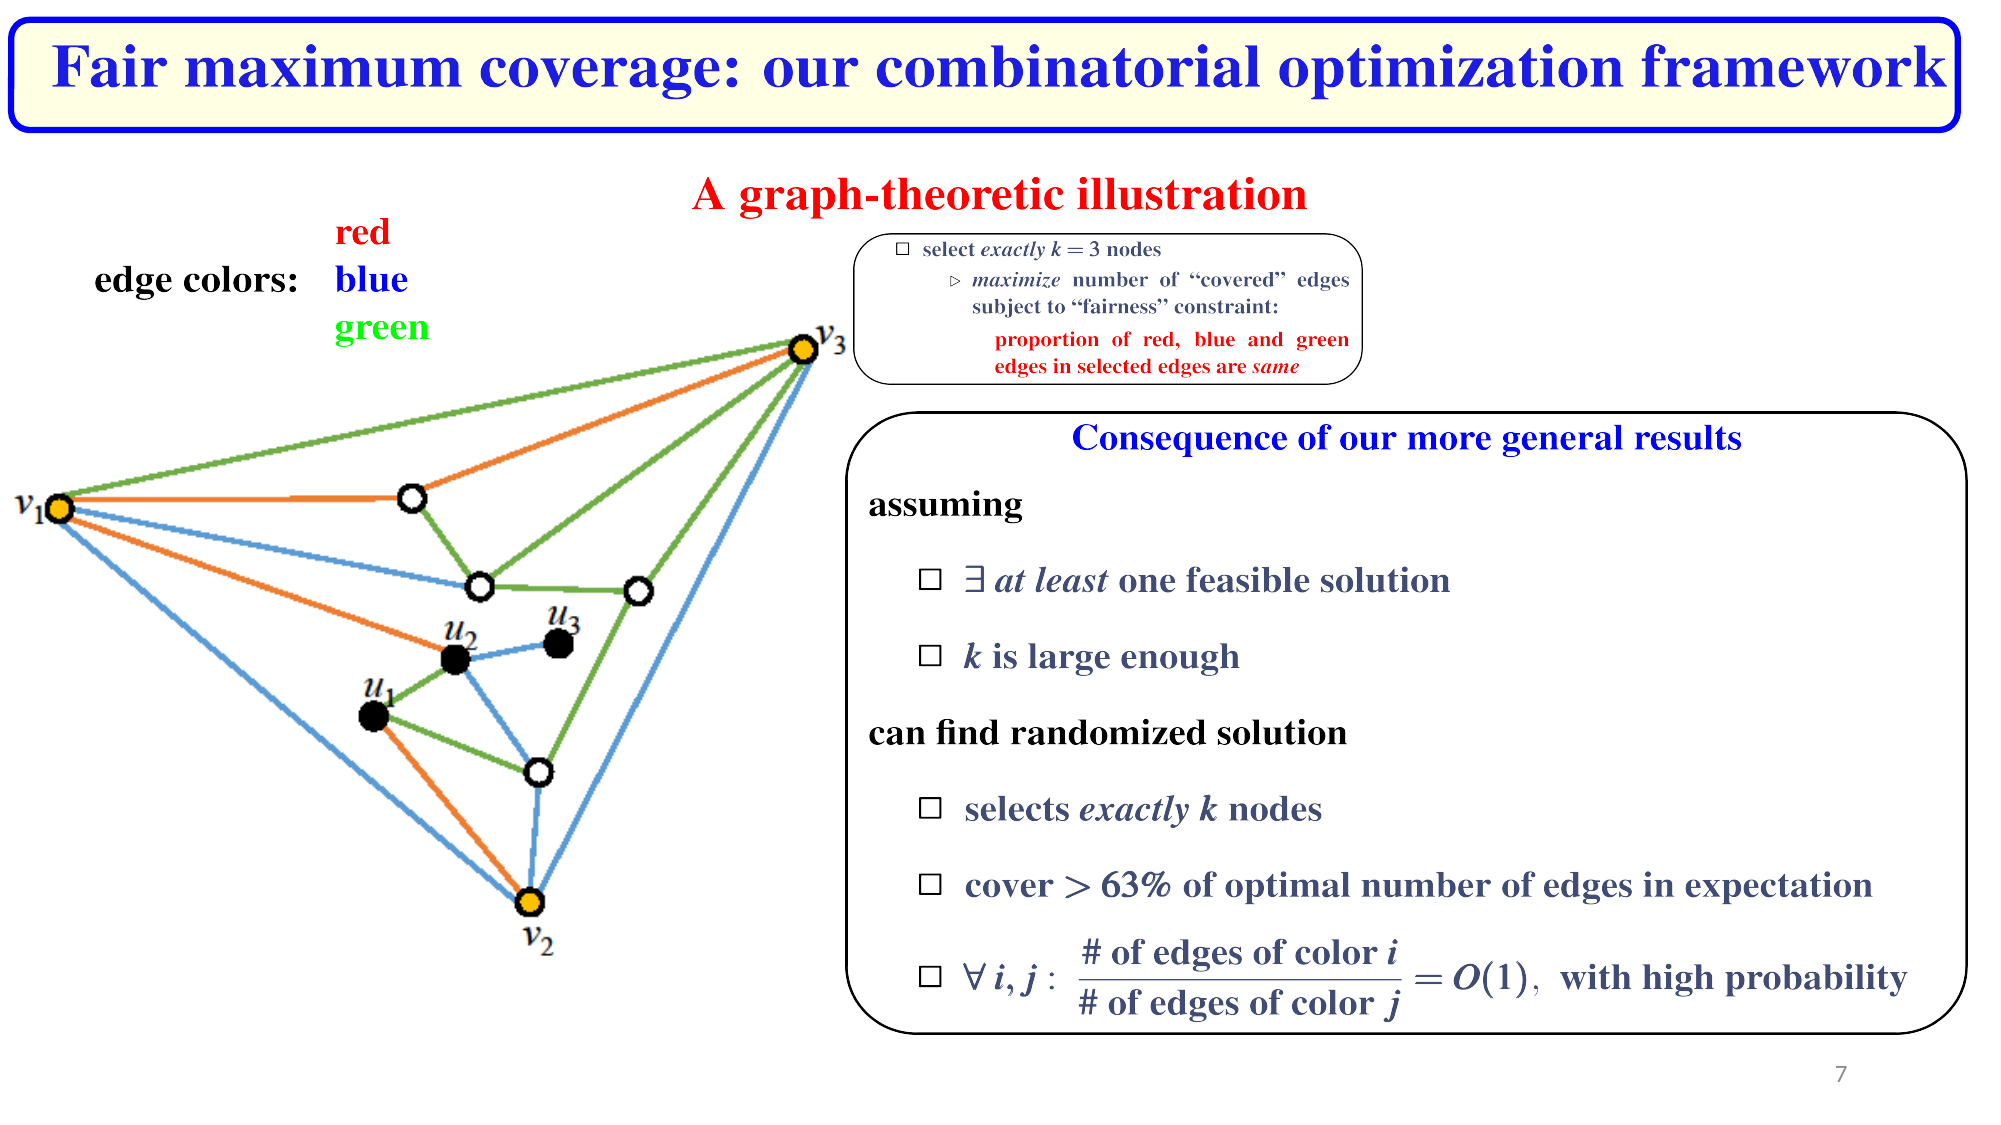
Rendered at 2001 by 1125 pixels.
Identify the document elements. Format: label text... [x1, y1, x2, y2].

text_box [0, 316, 854, 966]
picture [52, 44, 1947, 347]
slide_number 7 [1412, 1042, 1863, 1103]
text_box [10, 18, 1959, 132]
picture [853, 233, 1363, 385]
picture [845, 411, 1968, 1035]
